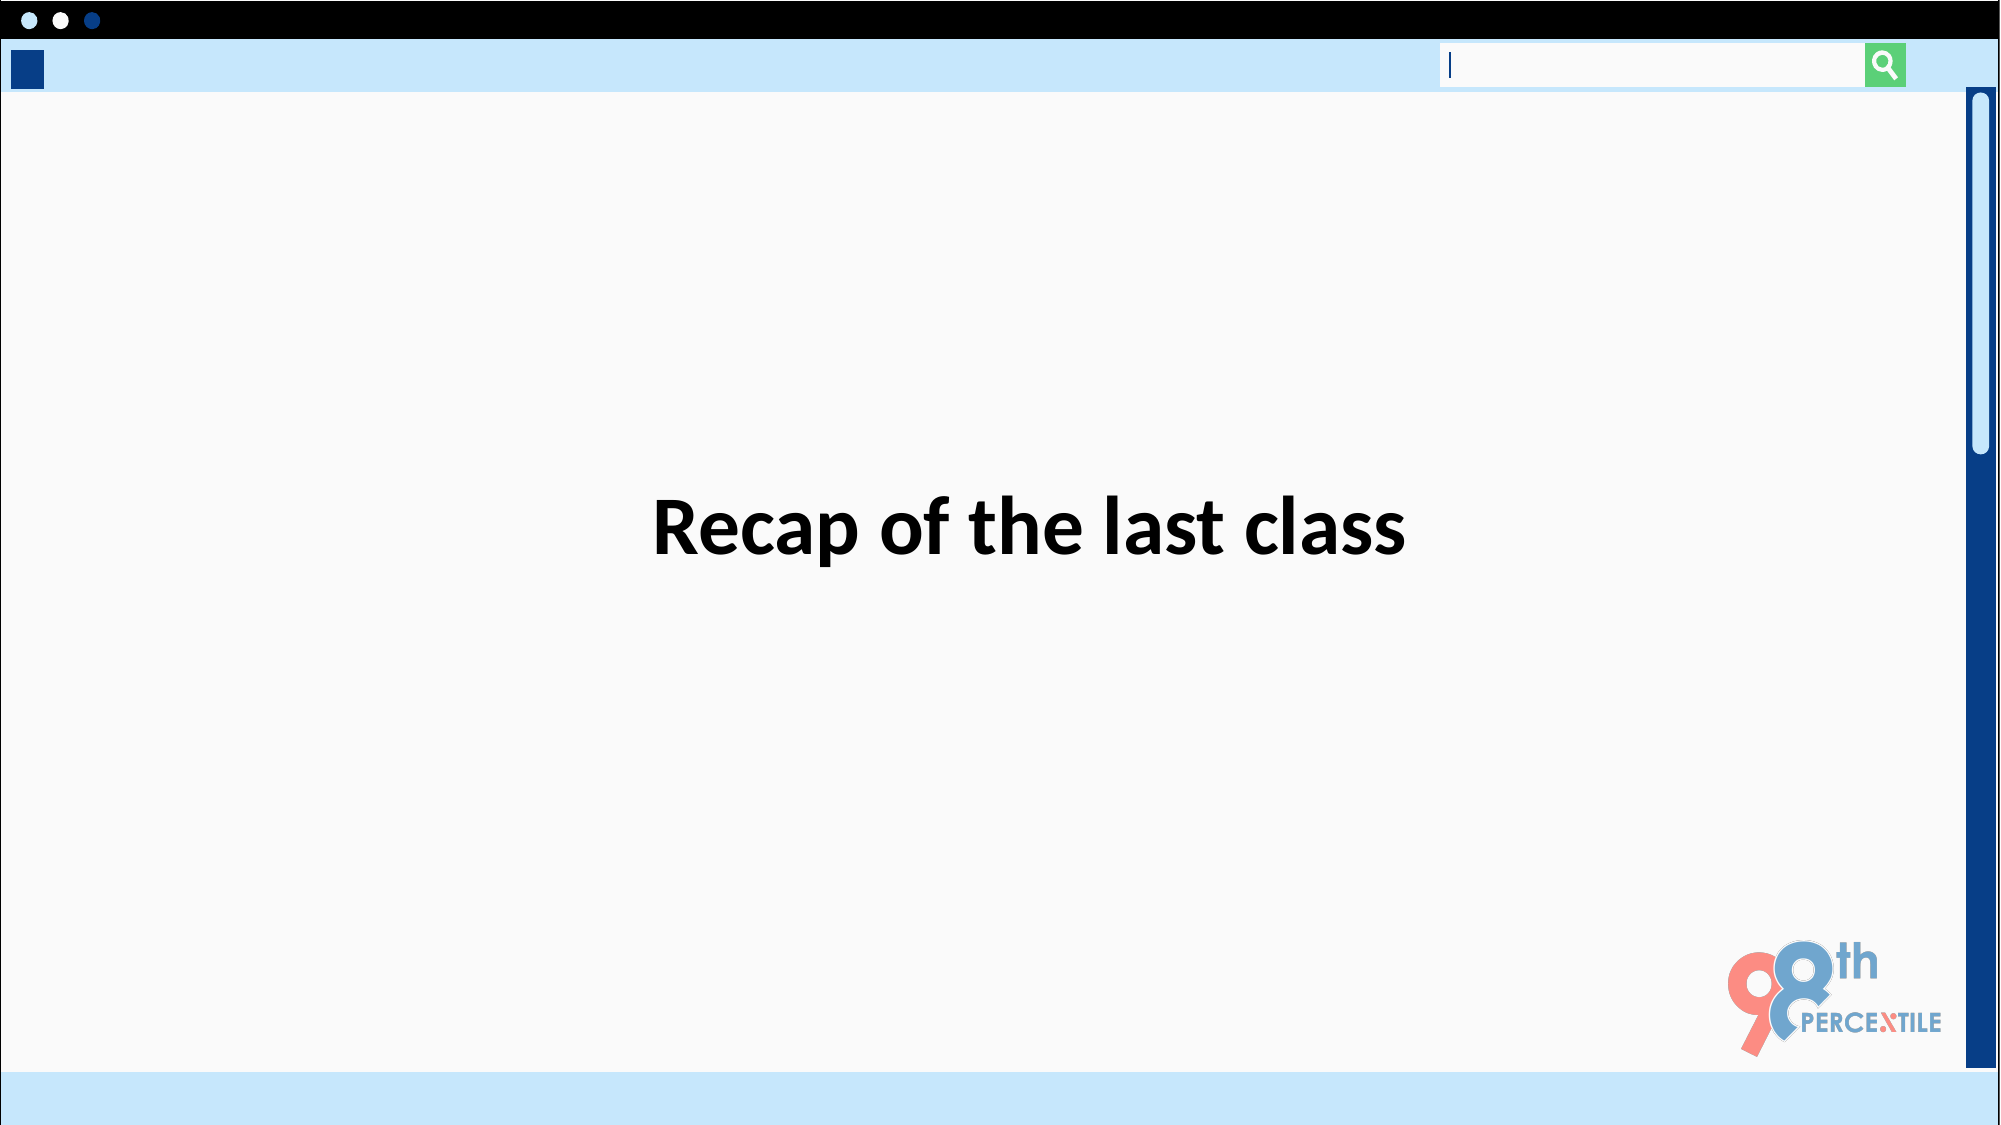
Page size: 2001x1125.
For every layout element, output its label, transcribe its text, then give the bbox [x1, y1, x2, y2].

picture [1724, 938, 1944, 1061]
text_box Recap of the last class [637, 463, 1447, 579]
